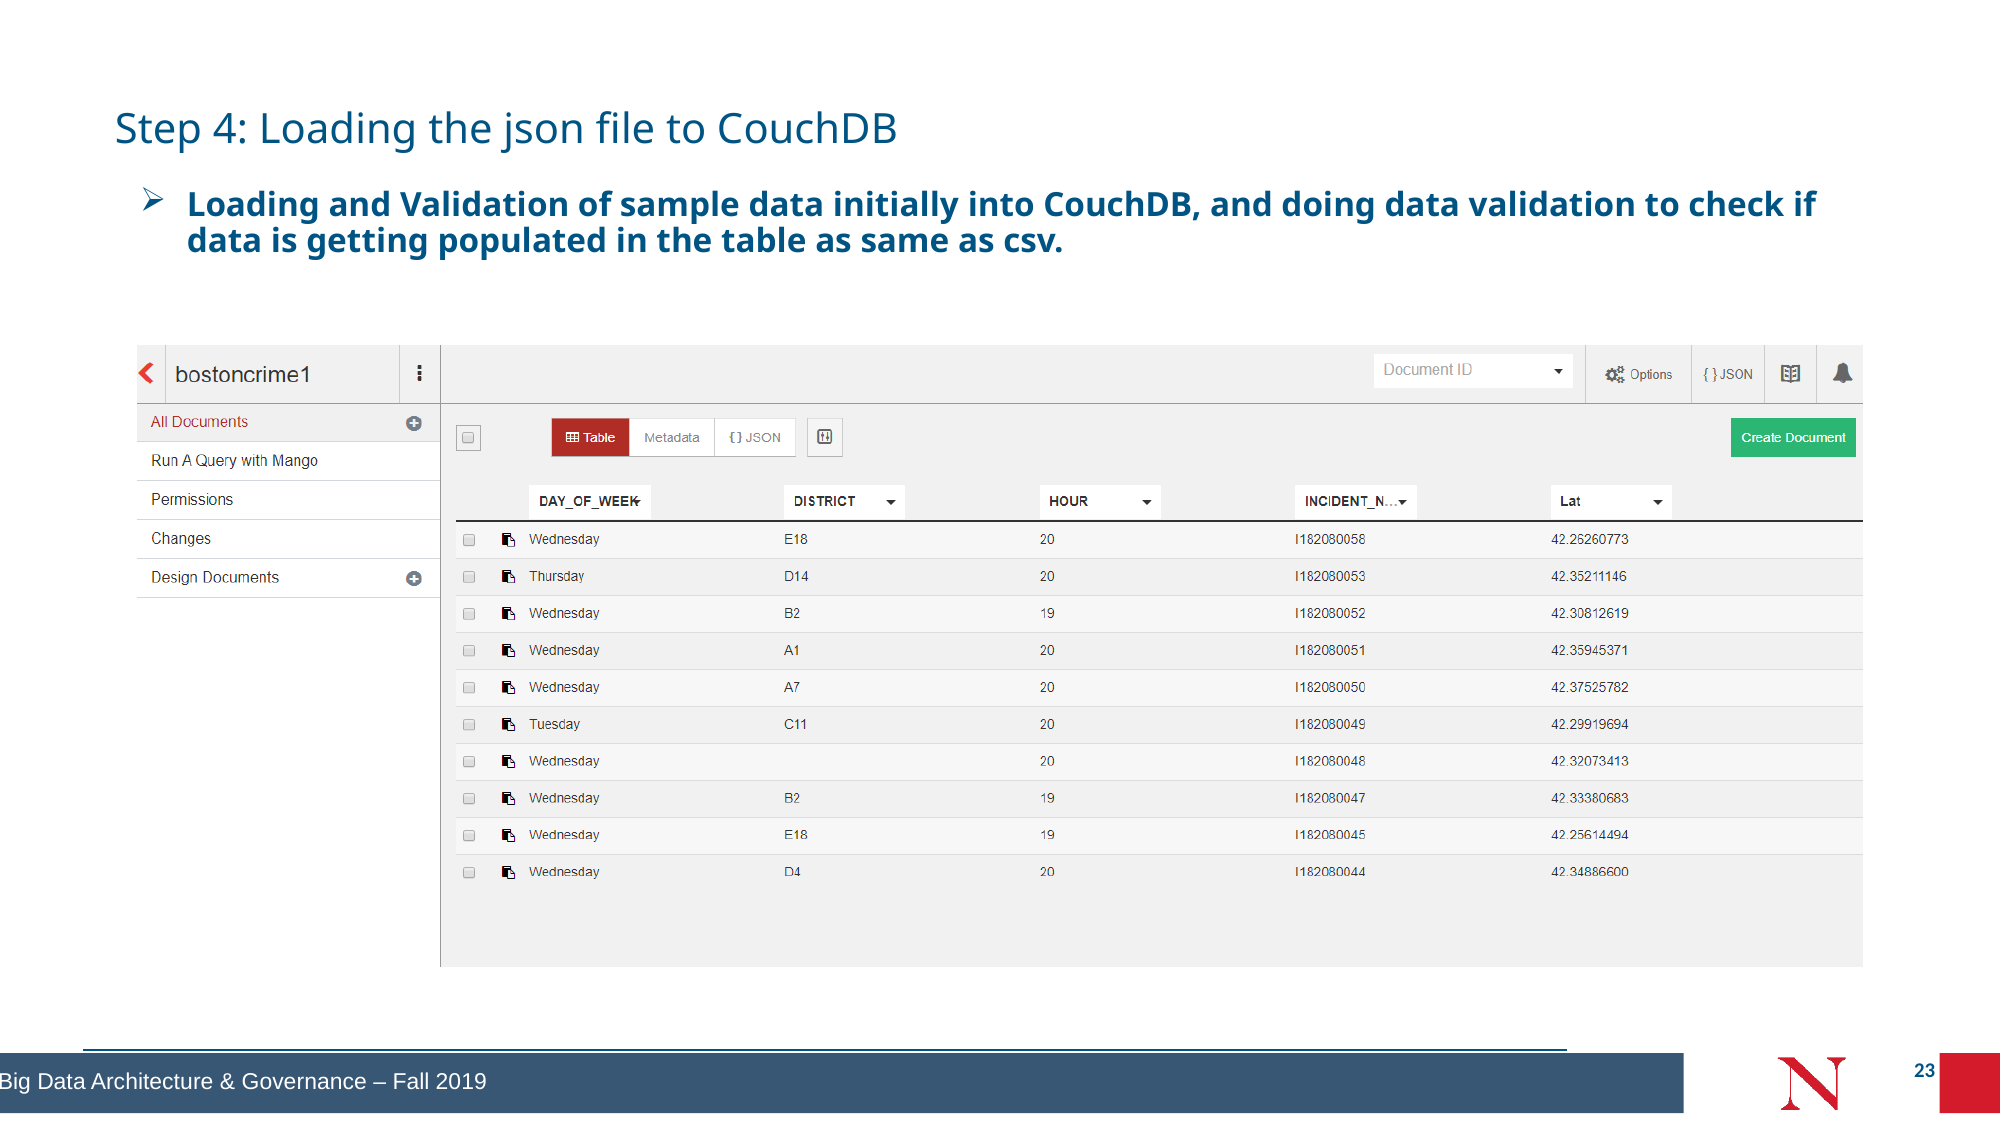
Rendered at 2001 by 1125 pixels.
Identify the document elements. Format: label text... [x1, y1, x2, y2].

title Step 4: Loading the json file to CouchDB [99, 59, 1863, 200]
picture [1766, 1038, 1857, 1125]
text_box Loading and Validation of sample data initially into CouchDB, and doing data validation to check if data is getting populated in the table as same as csv. [125, 153, 1888, 294]
footer Big Data Architecture & Governance - Northeastern University – Fall 2018 Midterm [683, 1062, 1838, 1103]
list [137, 345, 1863, 967]
